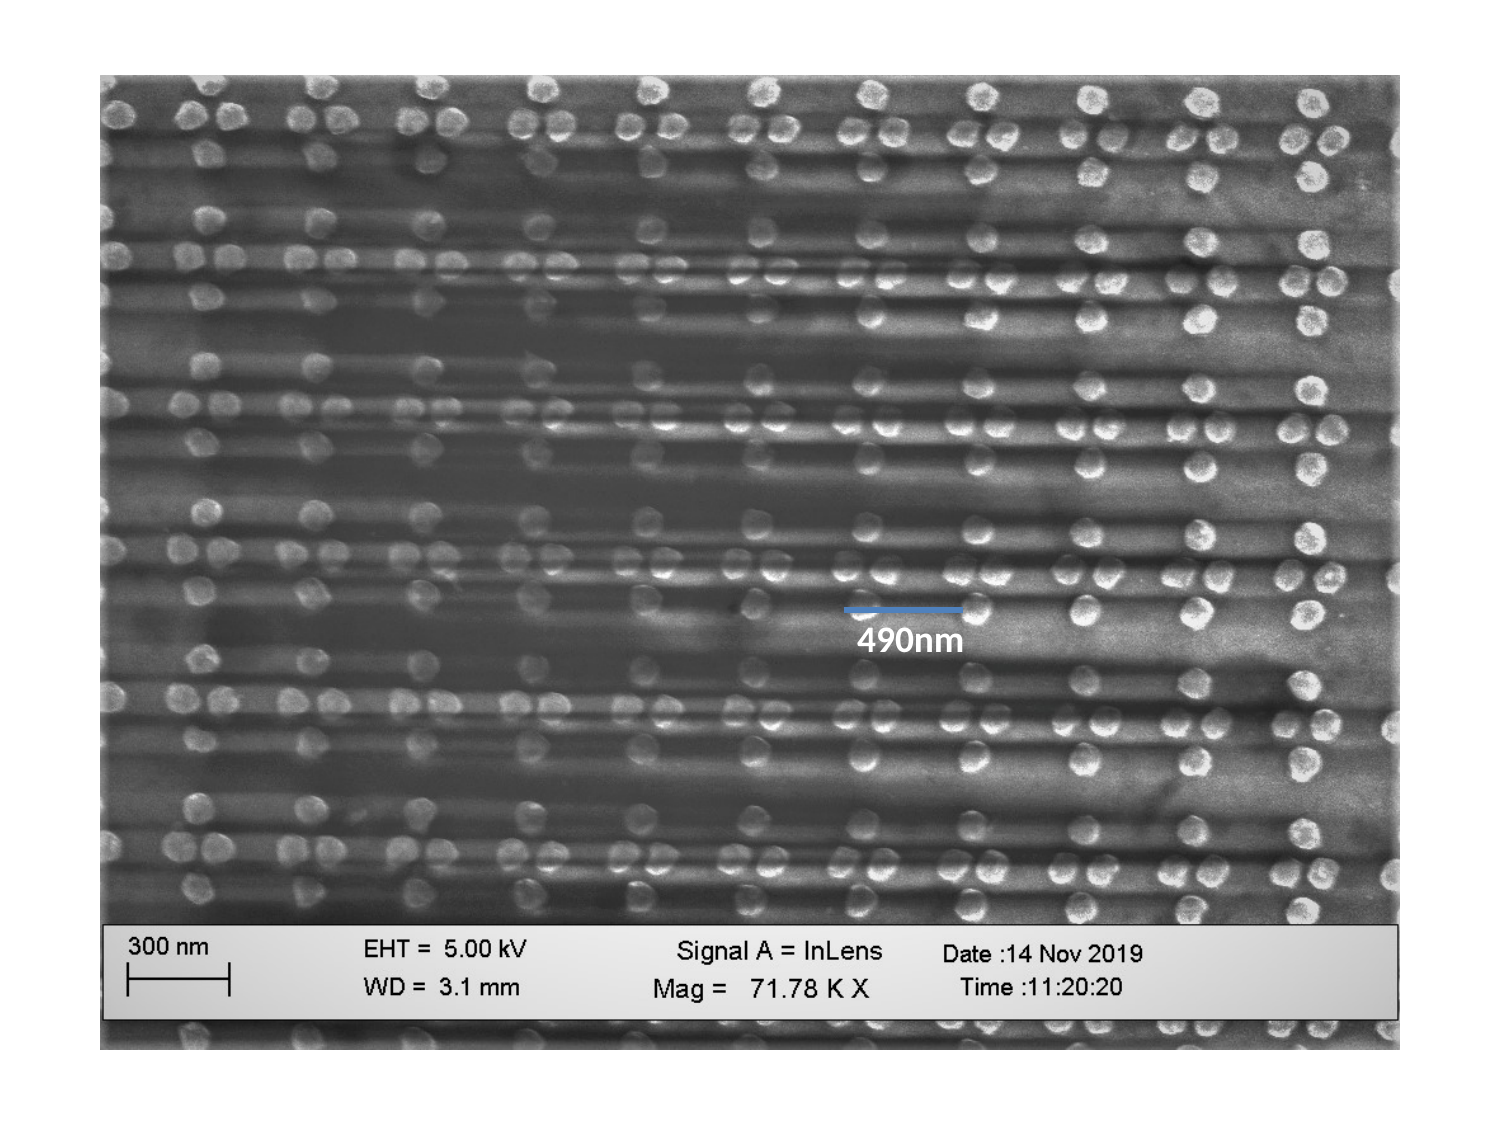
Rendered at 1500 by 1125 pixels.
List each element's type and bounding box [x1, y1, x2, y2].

list [100, 75, 1400, 1050]
